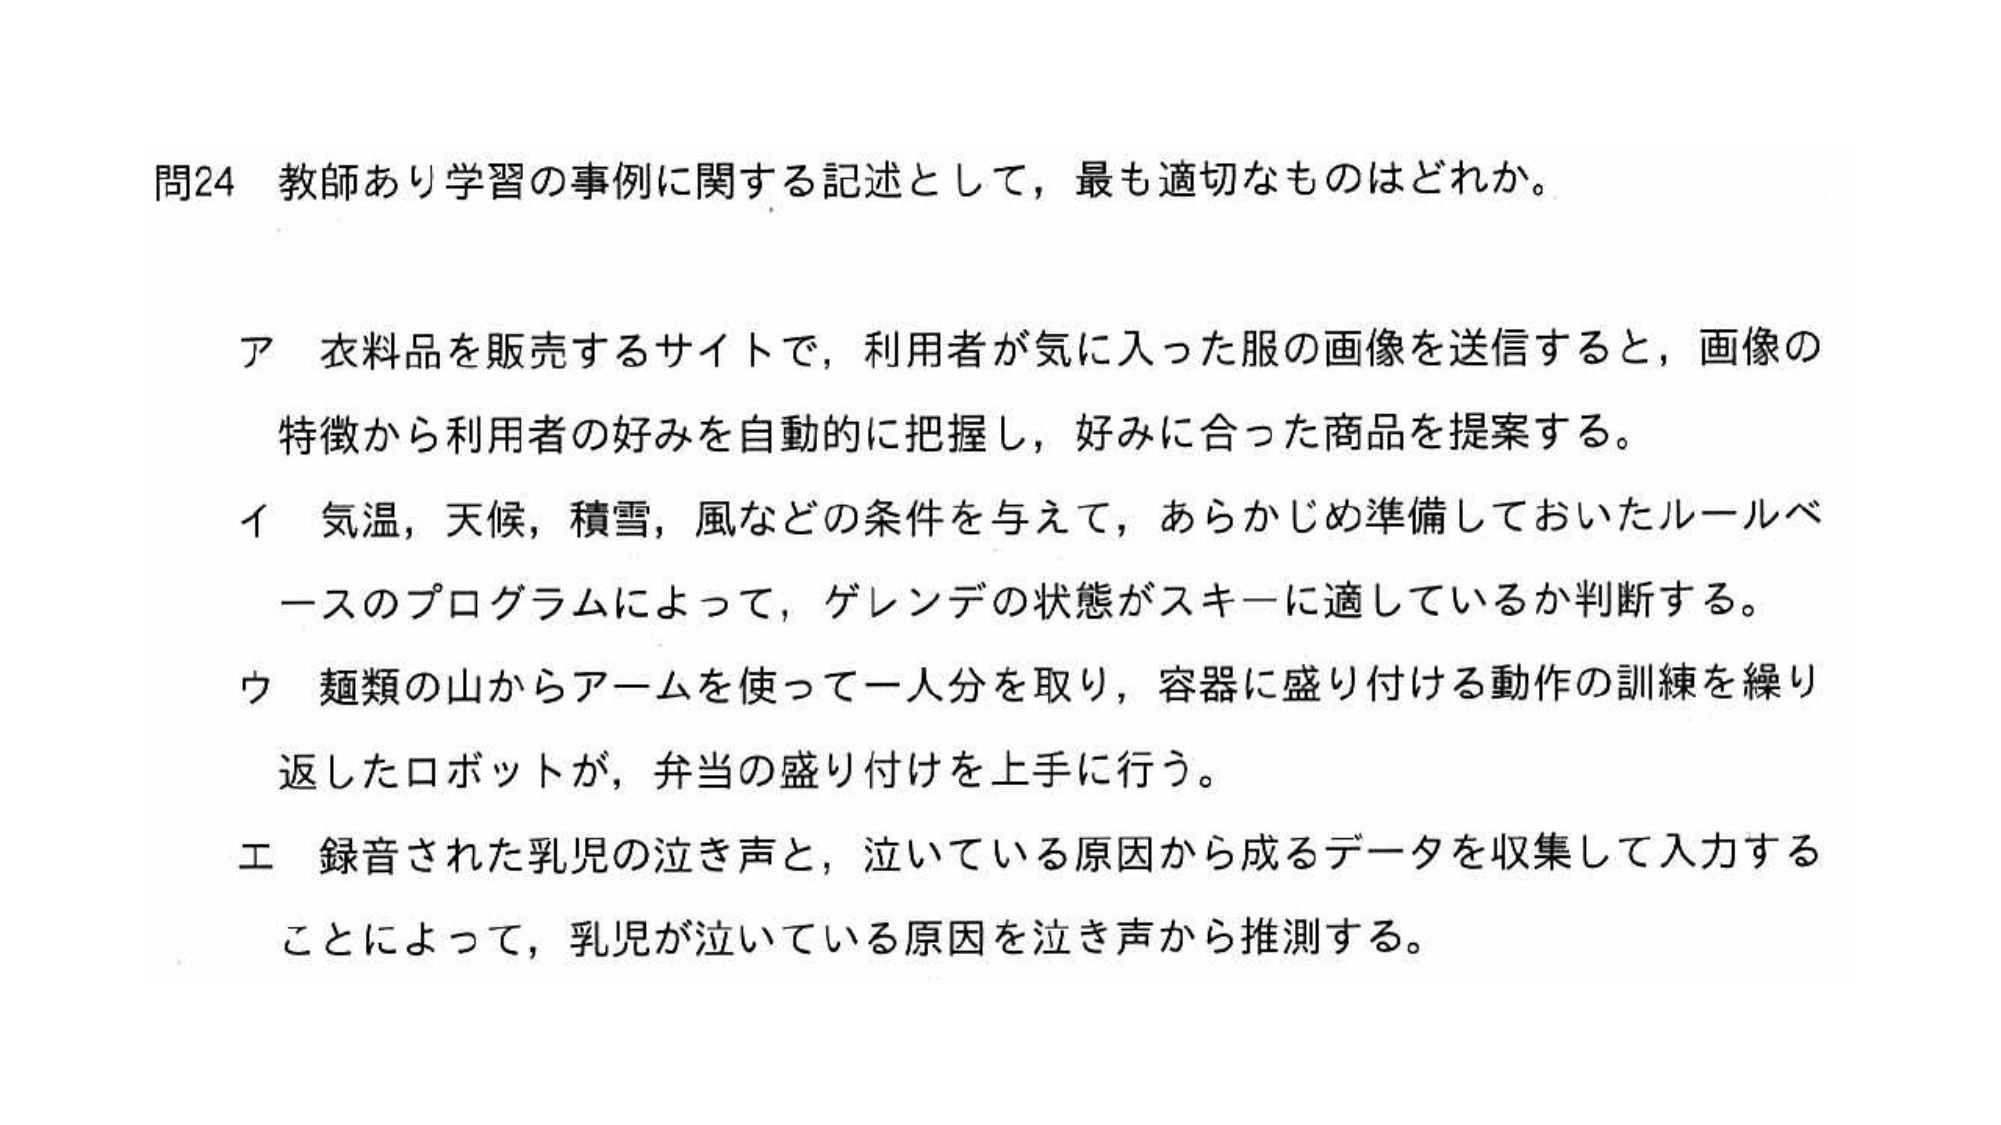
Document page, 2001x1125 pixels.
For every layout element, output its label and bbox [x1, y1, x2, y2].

picture [146, 145, 1854, 979]
